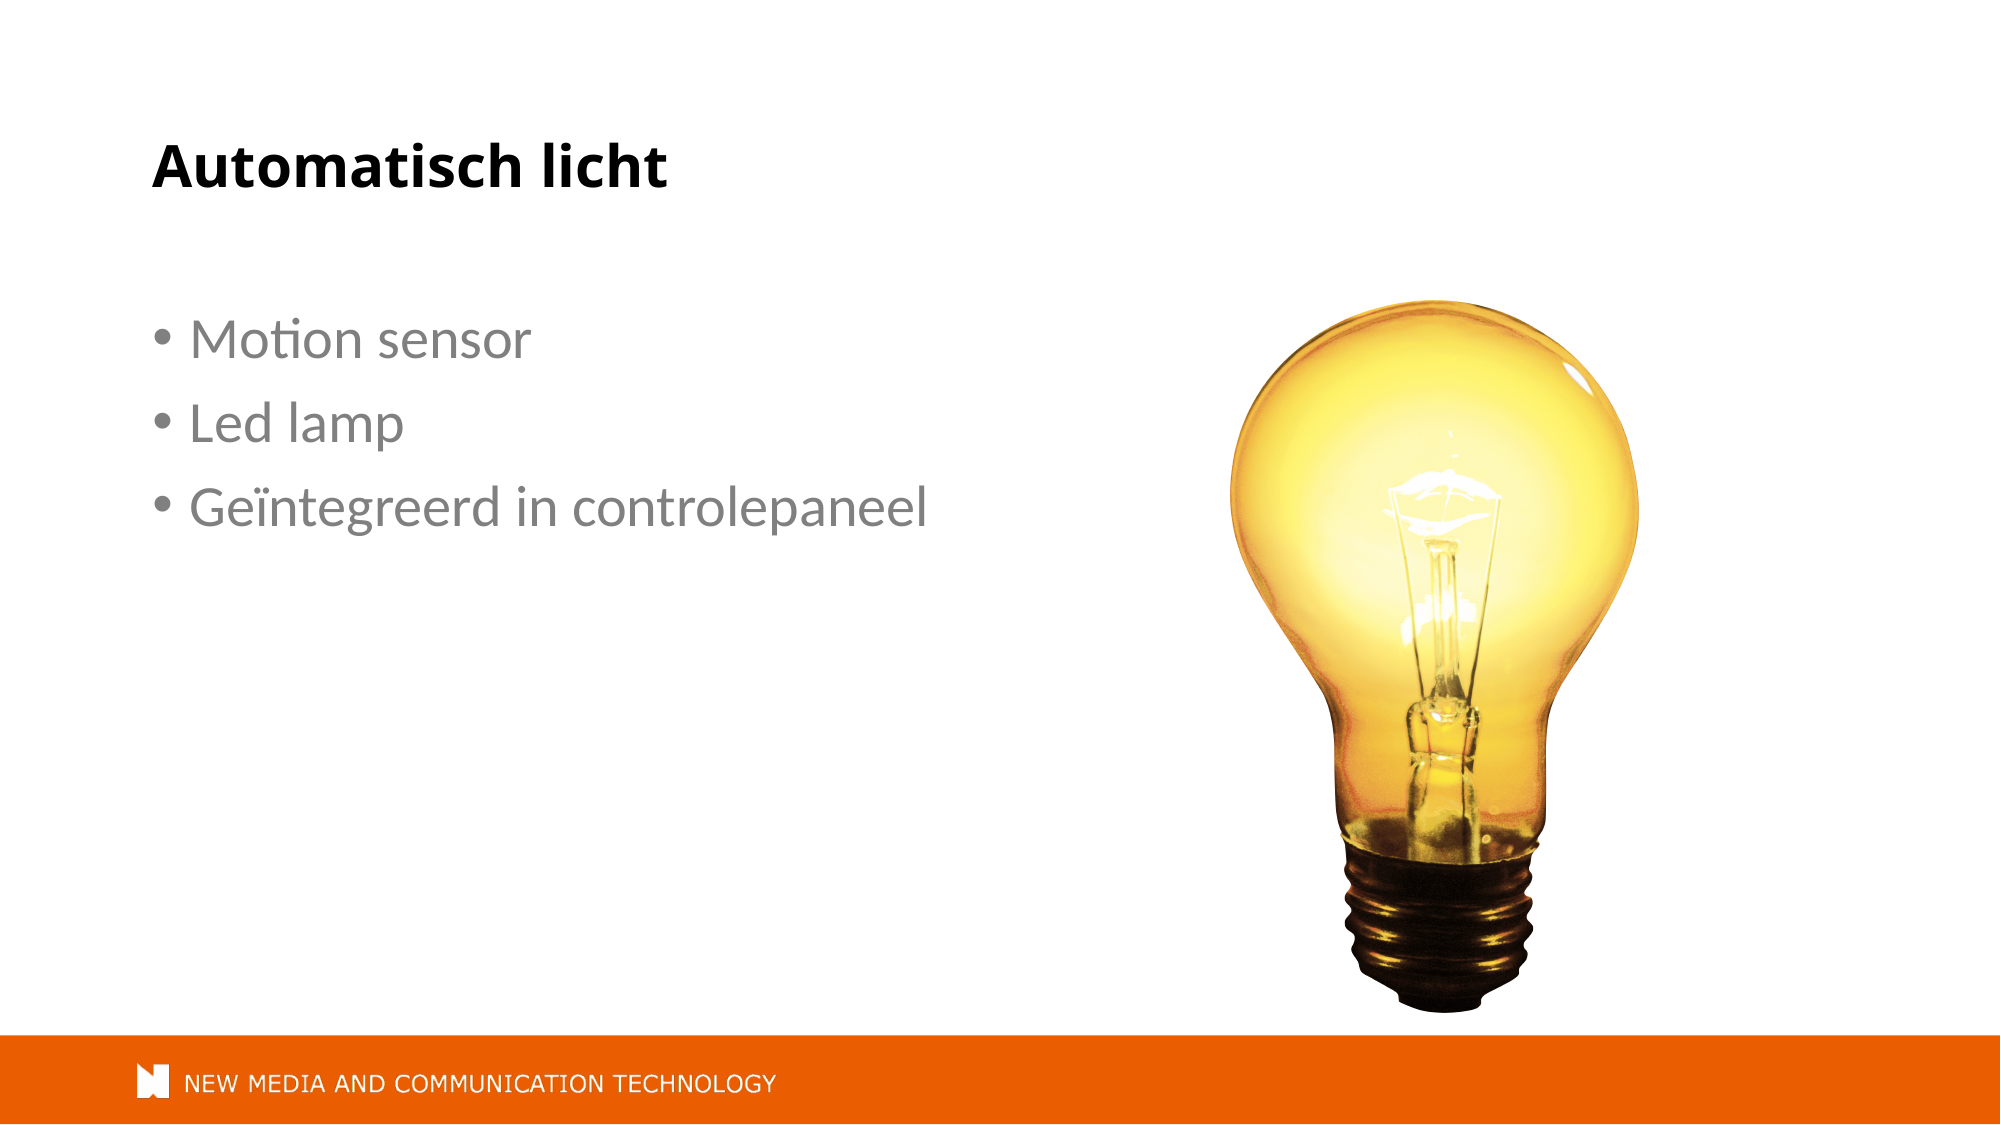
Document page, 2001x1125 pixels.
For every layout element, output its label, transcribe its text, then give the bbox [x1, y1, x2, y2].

title Automatisch licht [137, 59, 1863, 278]
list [1229, 300, 1639, 1014]
picture [137, 1063, 832, 1103]
list Motion sensor Led lamp Geïntegreerd in controlepaneel [137, 300, 989, 1013]
